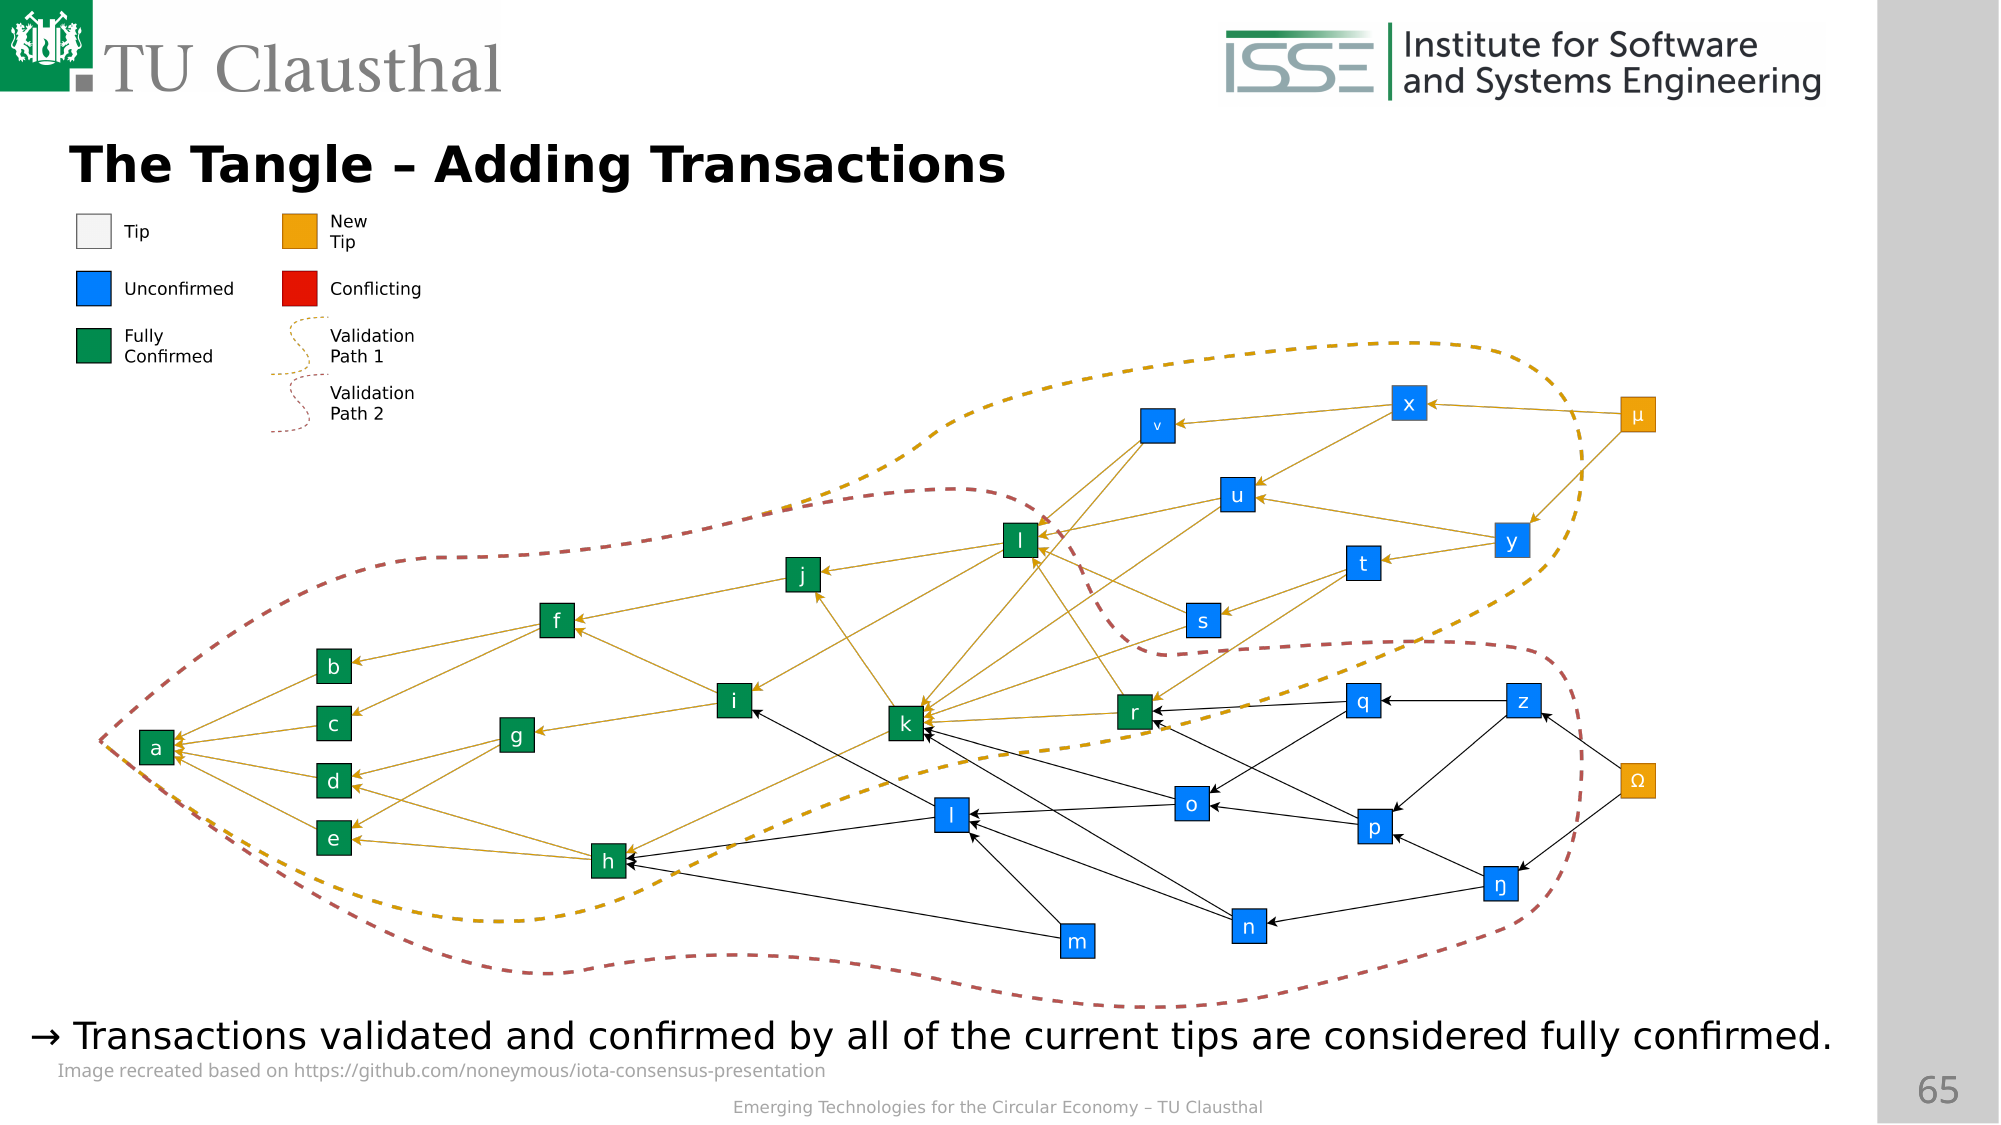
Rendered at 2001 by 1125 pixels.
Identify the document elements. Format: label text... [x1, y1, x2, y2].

picture [1218, 22, 1826, 107]
picture [76, 210, 1656, 1009]
text_box → Transactions validated and confirmed by all of the current tips are considered fully confirmed. [15, 1004, 1860, 1107]
picture [0, 0, 501, 92]
text_box The Tangle – Adding Transactions [54, 125, 1818, 207]
